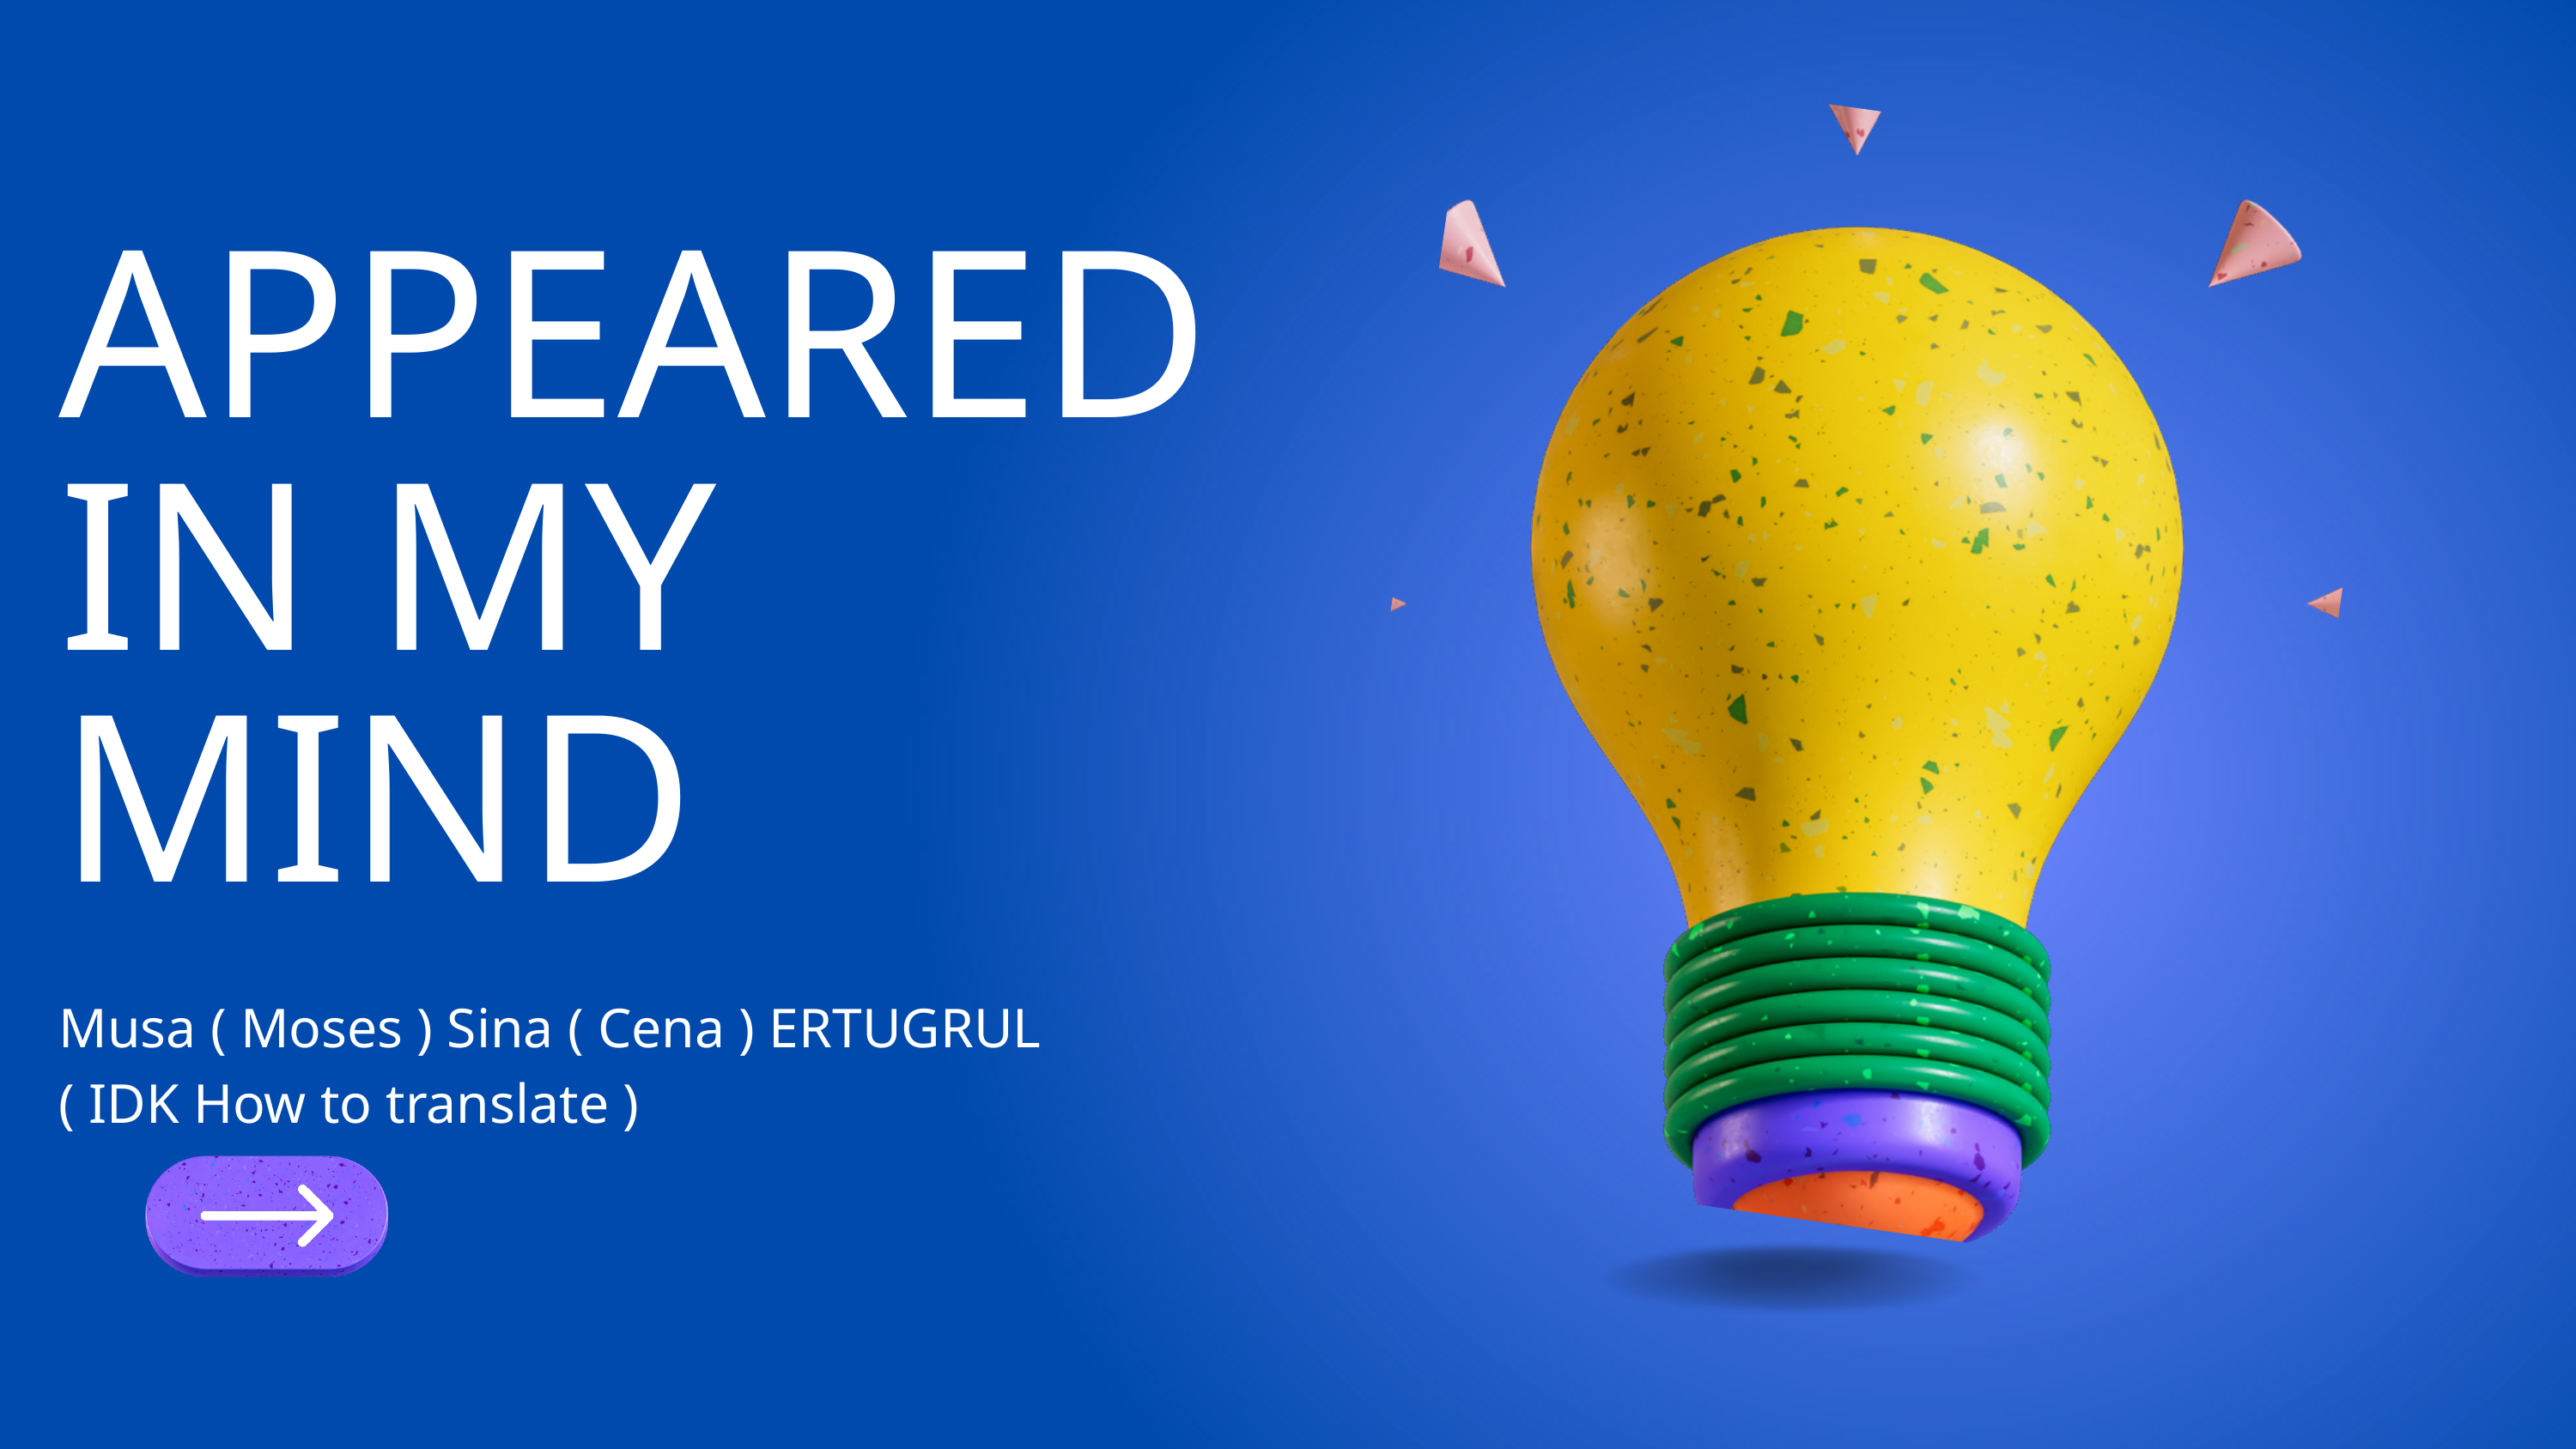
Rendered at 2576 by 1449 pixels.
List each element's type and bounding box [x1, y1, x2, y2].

text_box [58, 204, 1364, 1131]
text_box [798, 0, 2576, 1449]
text_box [1599, 1240, 1984, 1317]
text_box [200, 1184, 334, 1247]
text_box [1315, 53, 2400, 1282]
text_box [144, 1155, 390, 1279]
